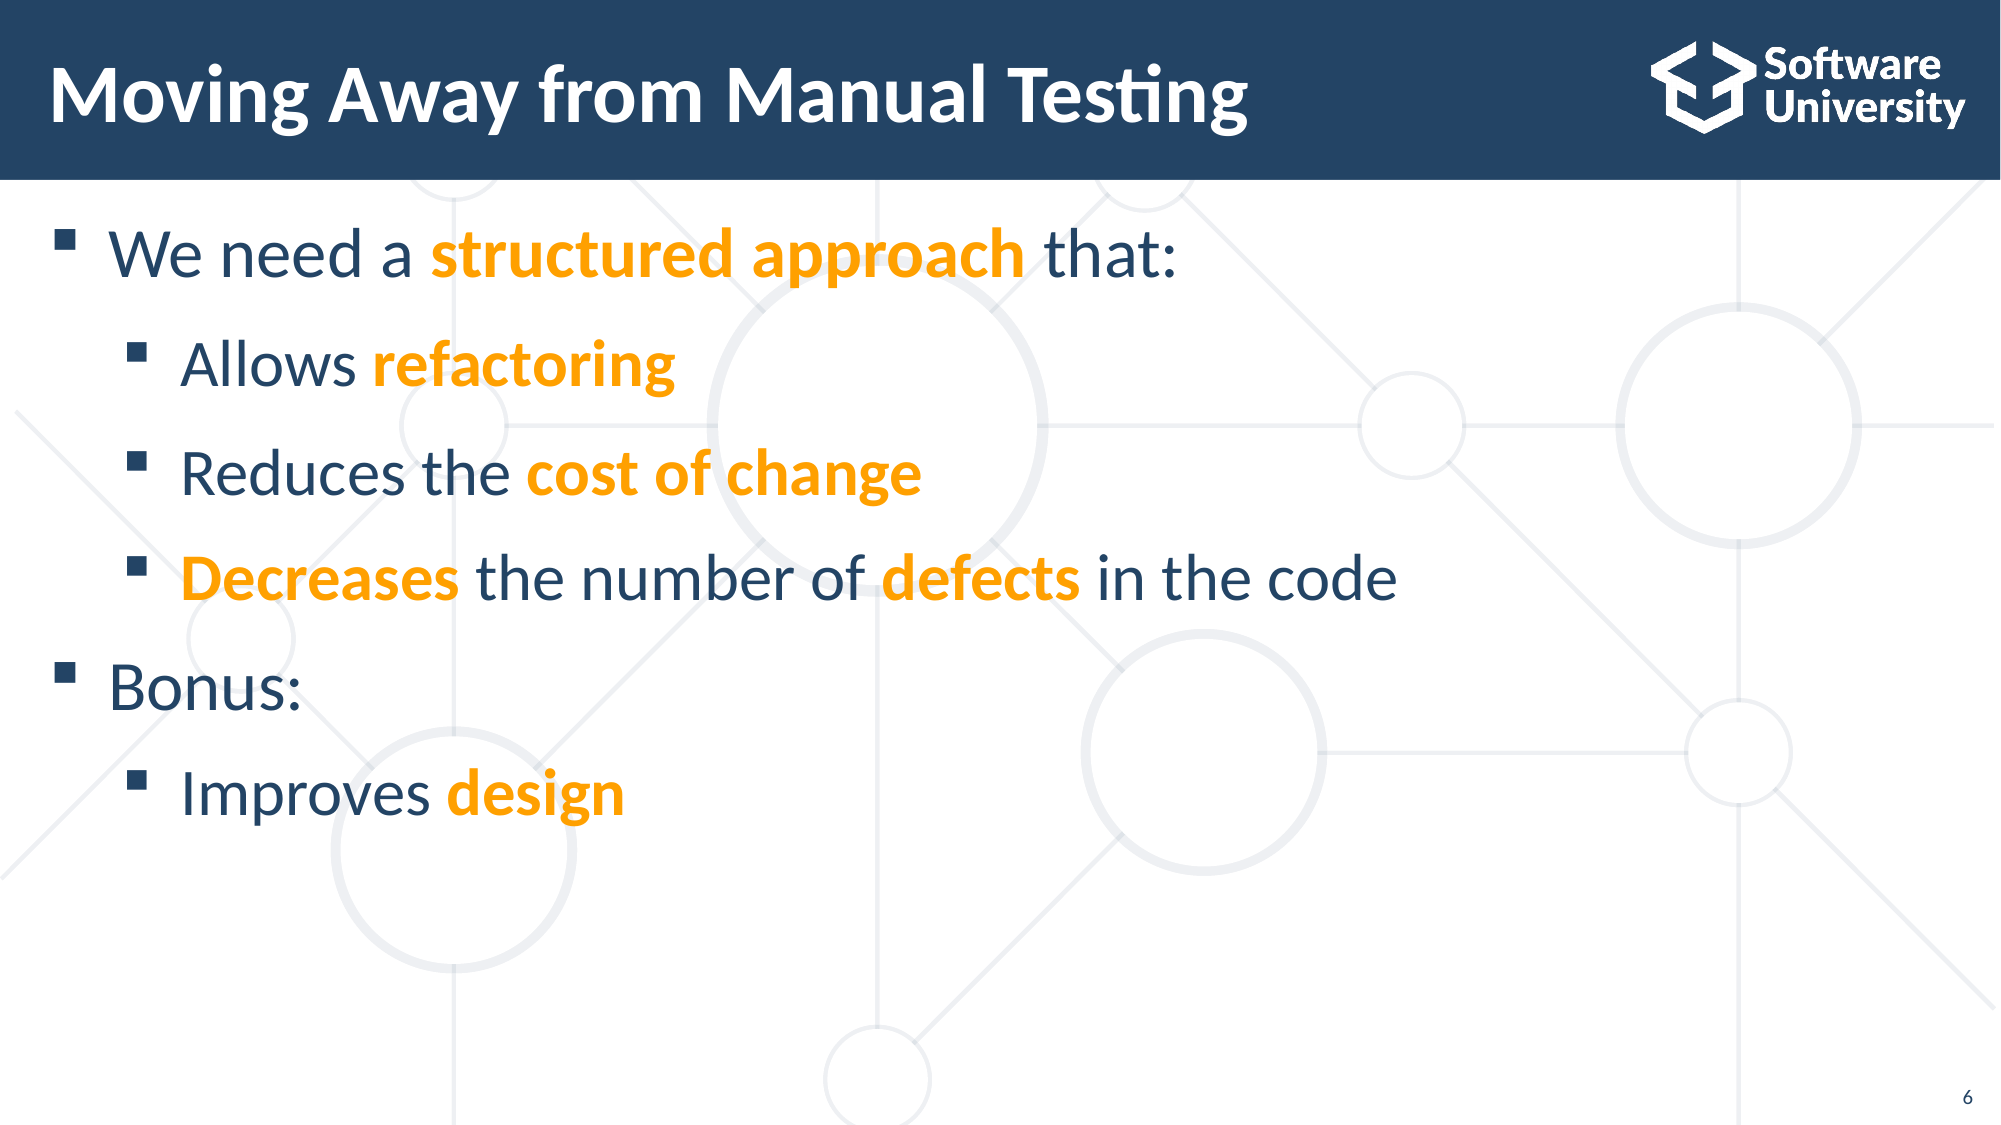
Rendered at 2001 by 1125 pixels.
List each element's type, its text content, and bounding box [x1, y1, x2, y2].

list We need a structured approach that: Allows refactoring Reduces the cost of change Decreases the number of defects in the code Bonus: Improves design [31, 196, 1970, 1104]
picture [1651, 41, 1966, 134]
title Moving Away from Manual Testing [31, 16, 1625, 162]
slide_number 6 [1927, 1067, 1989, 1117]
